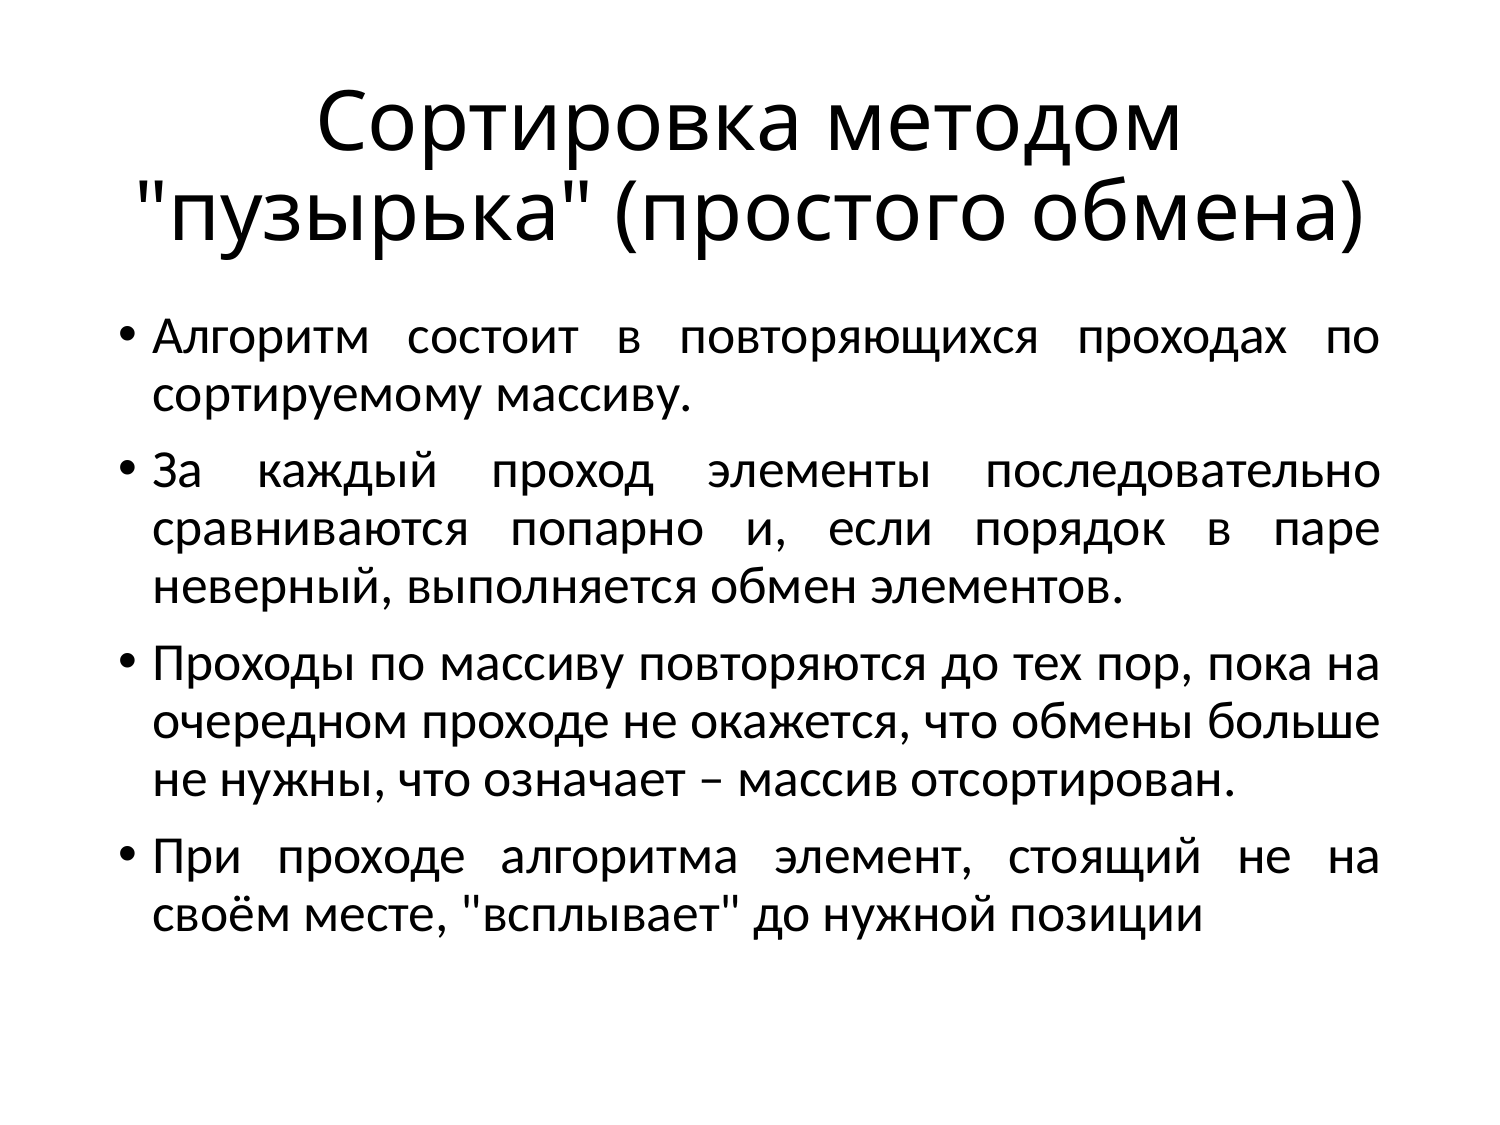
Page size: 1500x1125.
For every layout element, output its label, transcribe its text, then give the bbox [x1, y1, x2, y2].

title Сортировка методом "пузырька" (простого обмена) [103, 59, 1397, 278]
list Алгоритм состоит в повторяющихся проходах по сортируемому массиву. За каждый проход элементы последовательно сравниваются попарно и, если порядок в паре неверный, выполняется обмен элементов. Проходы по массиву повторяются до тех пор, пока на очередном проходе не окажется, что обмены больше не нужны, что означает – массив отсортирован. При проходе алгоритма элемент, стоящий не на своём месте, "всплывает" до нужной позиции [103, 299, 1397, 1014]
